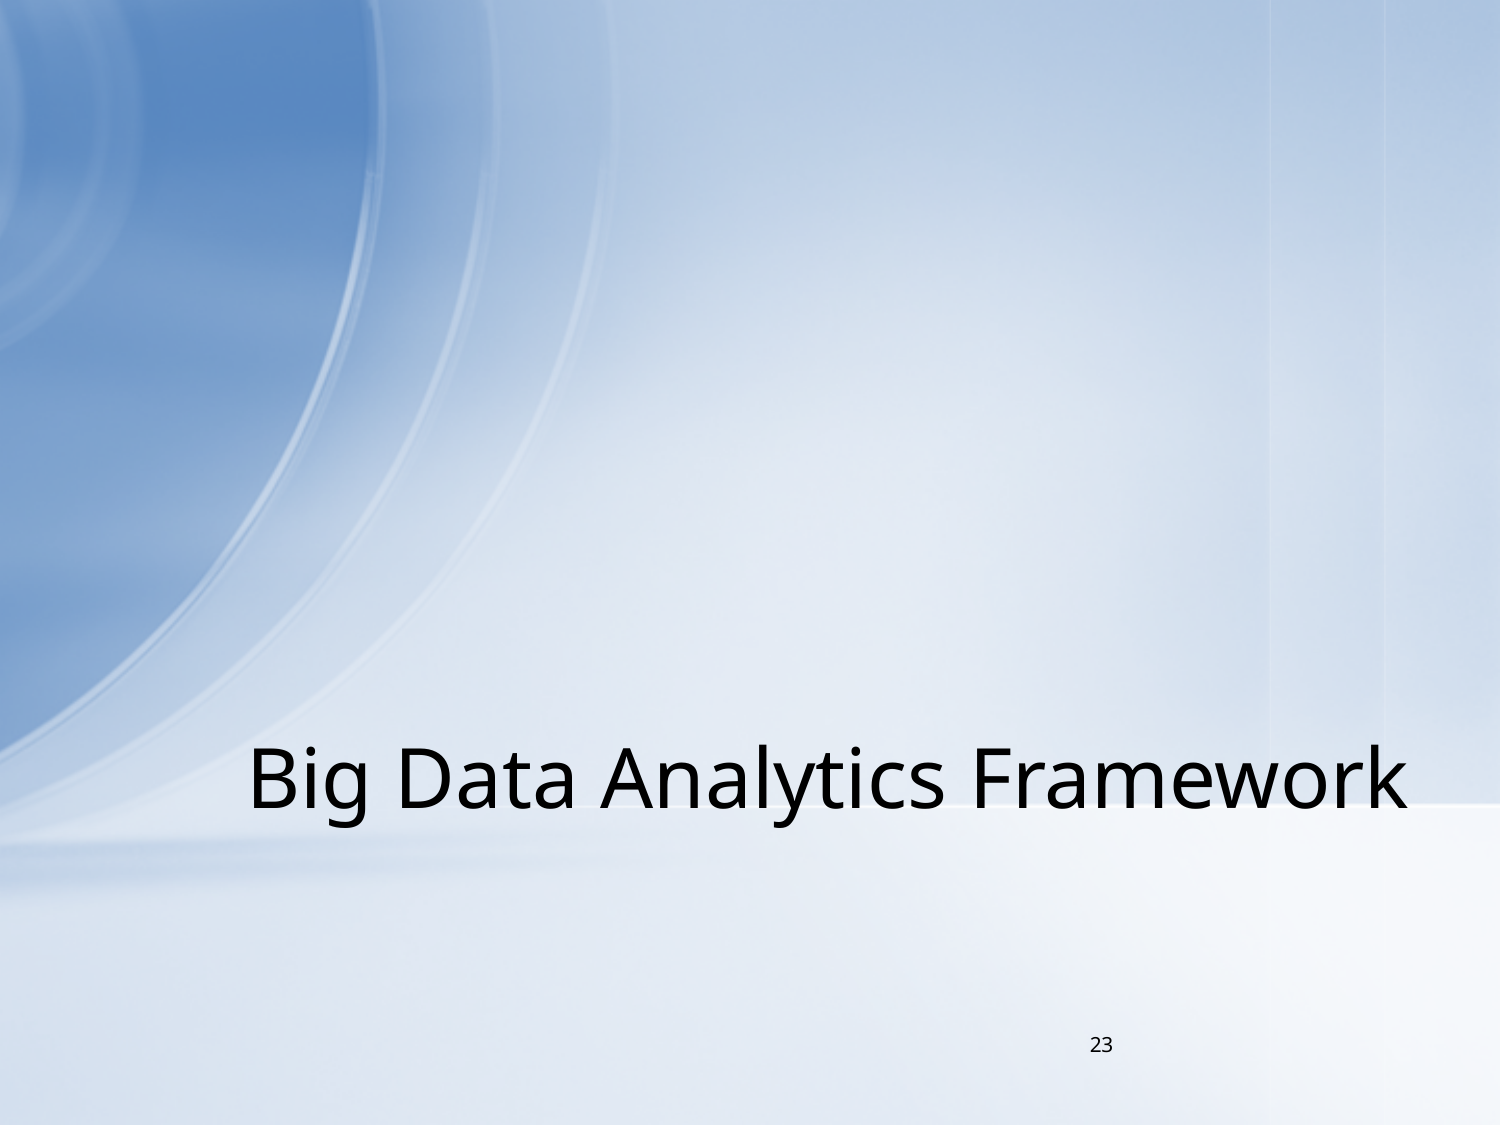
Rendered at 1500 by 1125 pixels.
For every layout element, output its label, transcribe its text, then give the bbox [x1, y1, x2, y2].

slide_number 23 [1074, 1024, 1425, 1103]
title Big Data Analytics Framework [181, 591, 1425, 833]
picture [0, 0, 1500, 1125]
